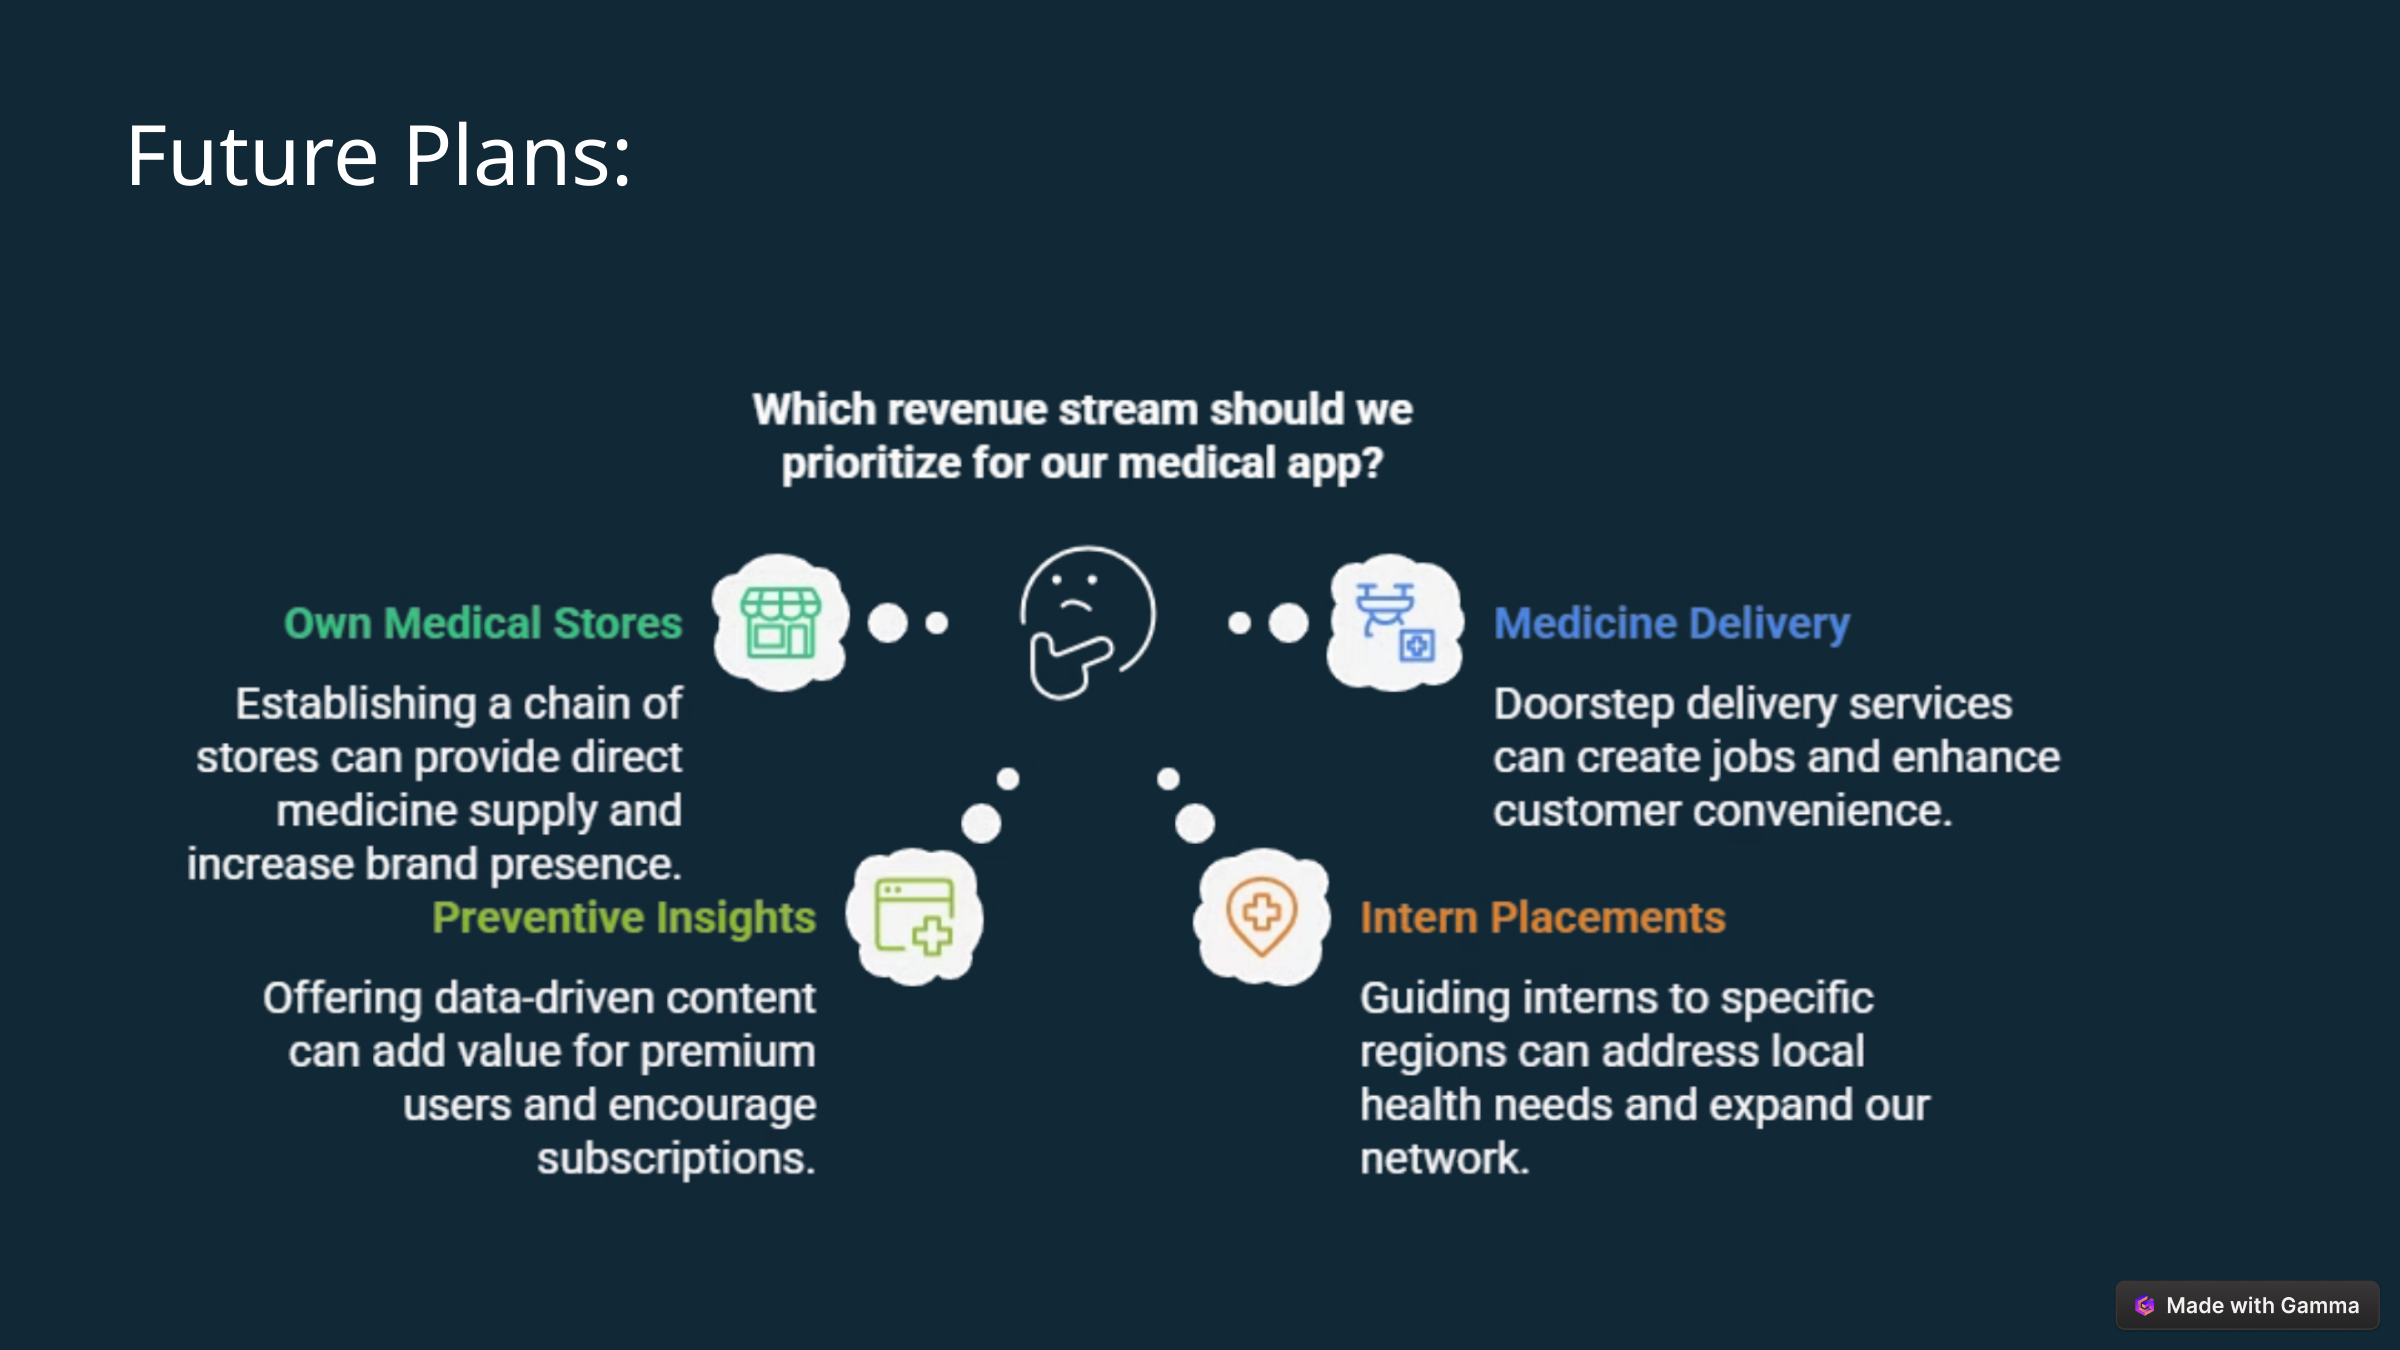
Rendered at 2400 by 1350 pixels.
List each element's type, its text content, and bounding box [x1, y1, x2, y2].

text_box Future Plans: [124, 97, 963, 203]
picture [124, 273, 2389, 1339]
